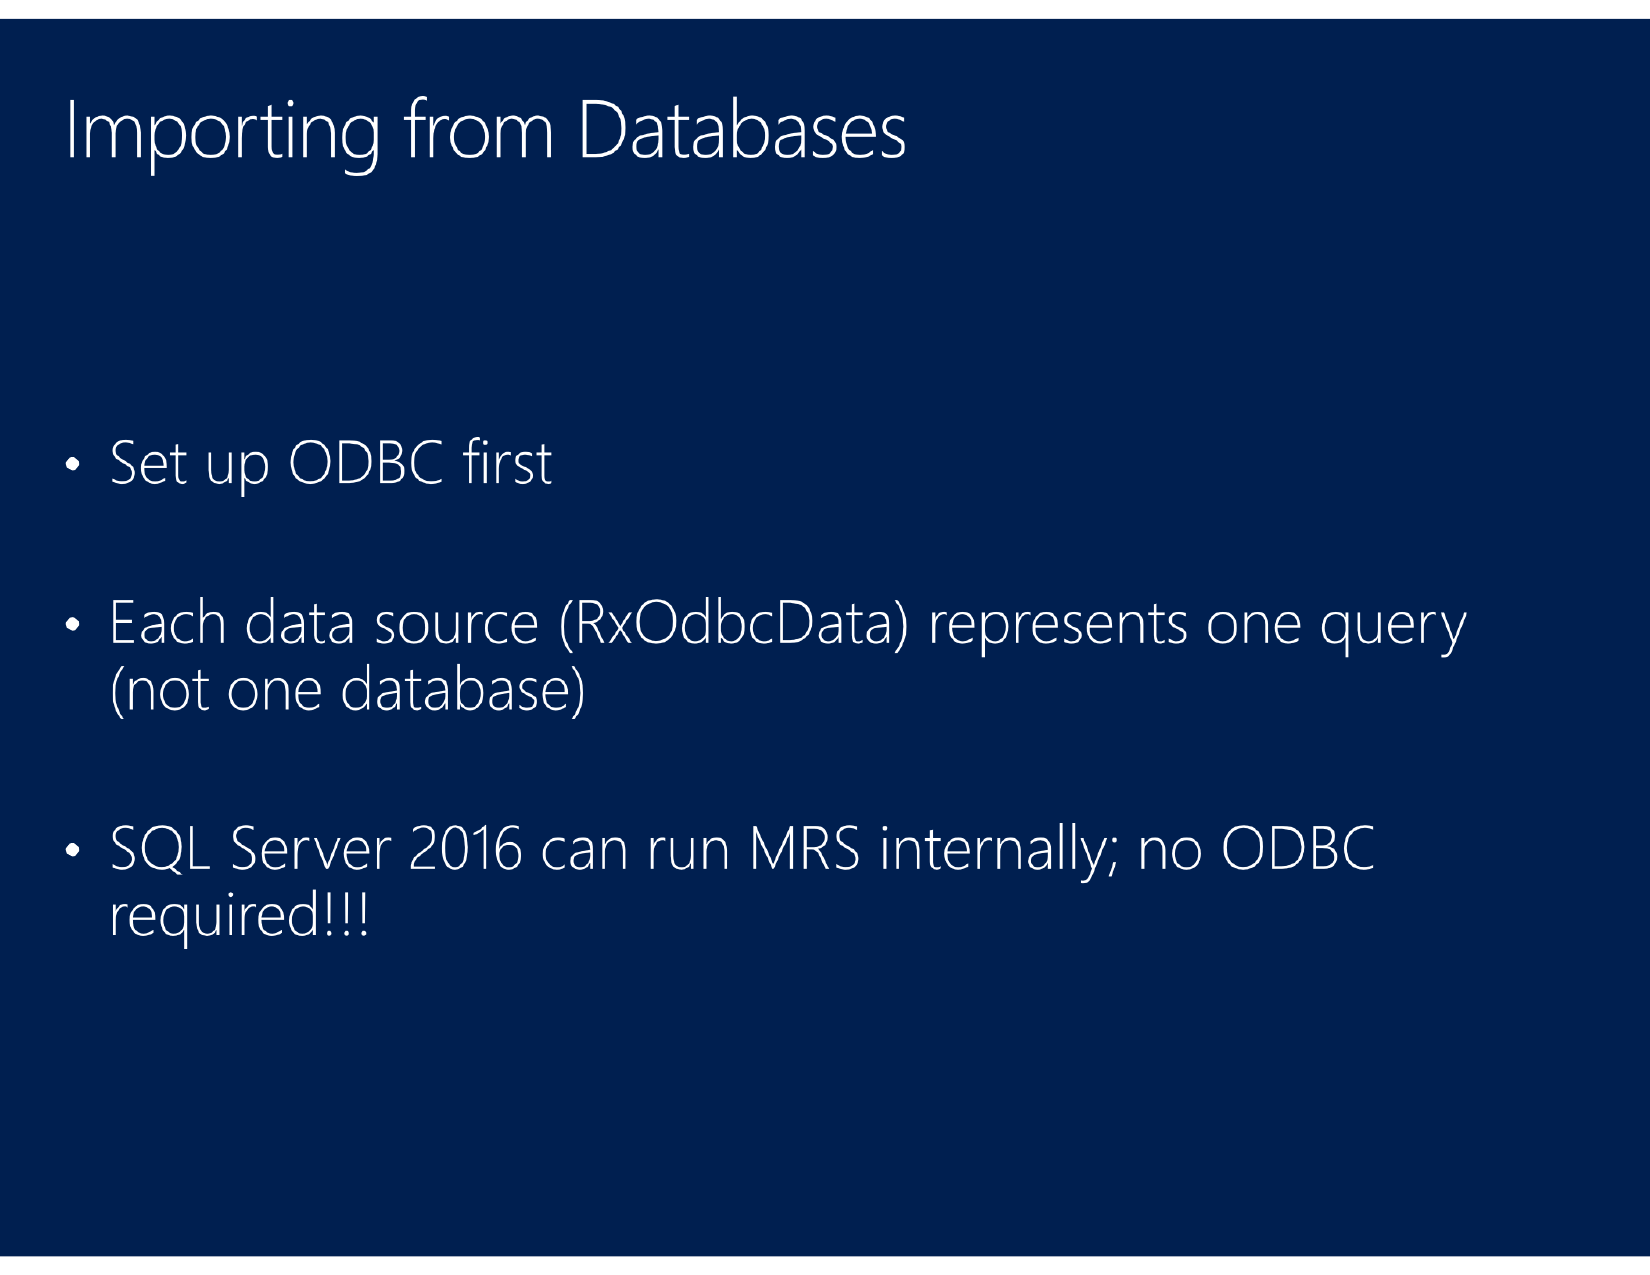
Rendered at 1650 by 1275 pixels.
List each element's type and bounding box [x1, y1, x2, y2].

text_box [65, 617, 80, 631]
text_box [65, 457, 80, 471]
text_box [112, 437, 552, 497]
text_box [65, 843, 80, 857]
text_box [112, 823, 1374, 949]
text_box [112, 597, 1467, 719]
text_box [70, 96, 905, 176]
